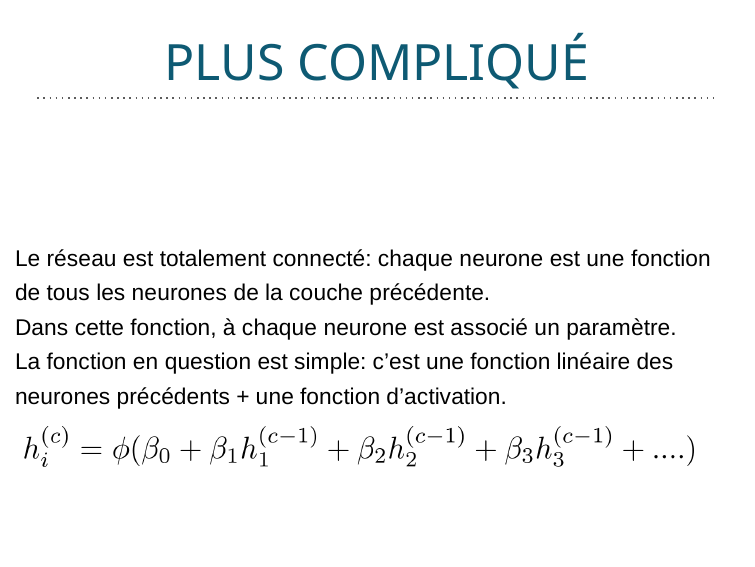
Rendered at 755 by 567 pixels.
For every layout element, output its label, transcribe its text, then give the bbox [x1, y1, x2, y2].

text_box Le réseau est totalement connecté: chaque neurone est une fonction de tous les neurones de la couche précédente. Dans cette fonction, à chaque neurone est associé un paramètre. La fonction en question est simple: c’est une fonction linéaire des neurones précédents + une fonction d’activation. [0, 153, 739, 493]
title PLUS COMPLIQUÉ [40, 0, 714, 121]
picture [24, 426, 694, 468]
